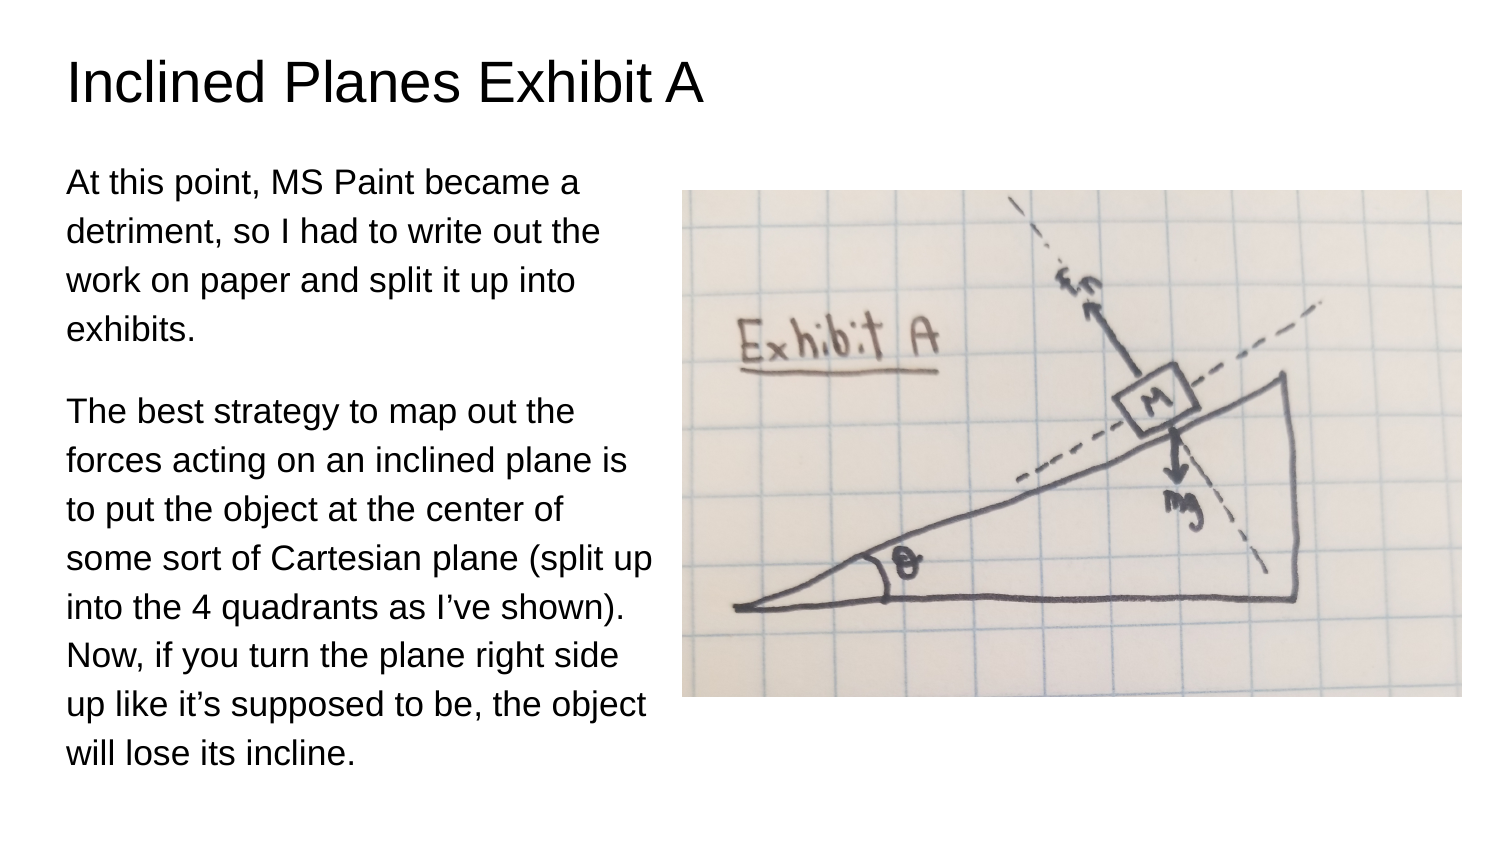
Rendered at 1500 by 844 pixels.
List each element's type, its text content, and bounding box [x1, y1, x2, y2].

title Inclined Planes Exhibit A [51, 28, 1449, 123]
list At this point, MS Paint became a detriment, so I had to write out the work on paper and split it up into exhibits. The best strategy to map out the forces acting on an inclined plane is to put the object at the center of some sort of Cartesian plane (split up into the 4 quadrants as I’ve shown). Now, if you turn the plane right side up like it’s supposed to be, the object will lose its incline. [51, 137, 673, 750]
picture [682, 190, 1462, 697]
